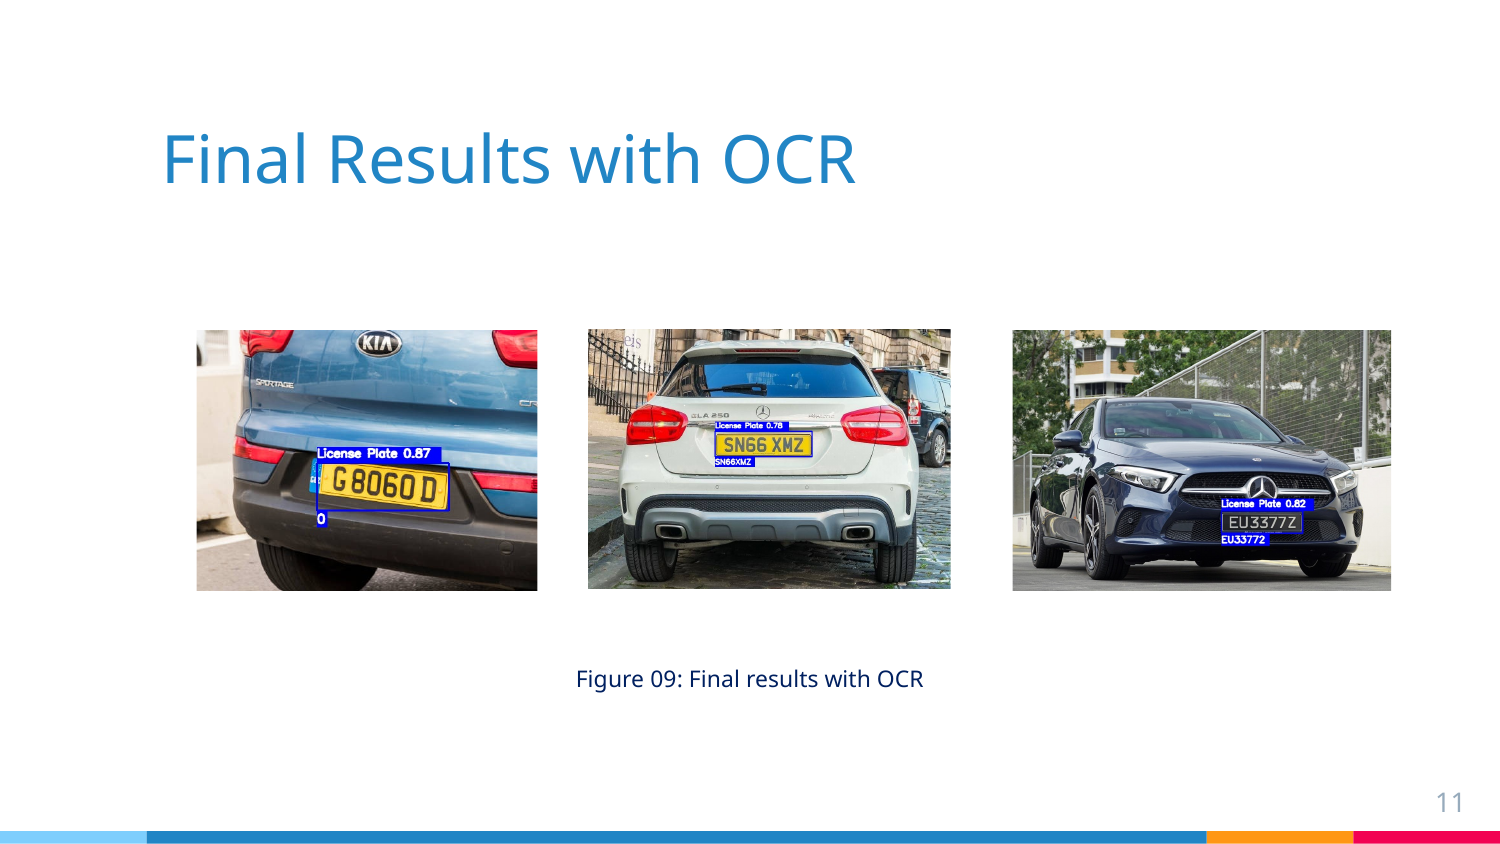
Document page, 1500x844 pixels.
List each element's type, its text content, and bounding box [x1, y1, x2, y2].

picture [196, 329, 538, 591]
picture [587, 329, 951, 589]
slide_number 11 [1391, 770, 1482, 822]
title Final Results with OCR [146, 71, 1398, 212]
text_box Figure 09: Final results with OCR [433, 657, 1067, 700]
picture [1012, 330, 1392, 591]
